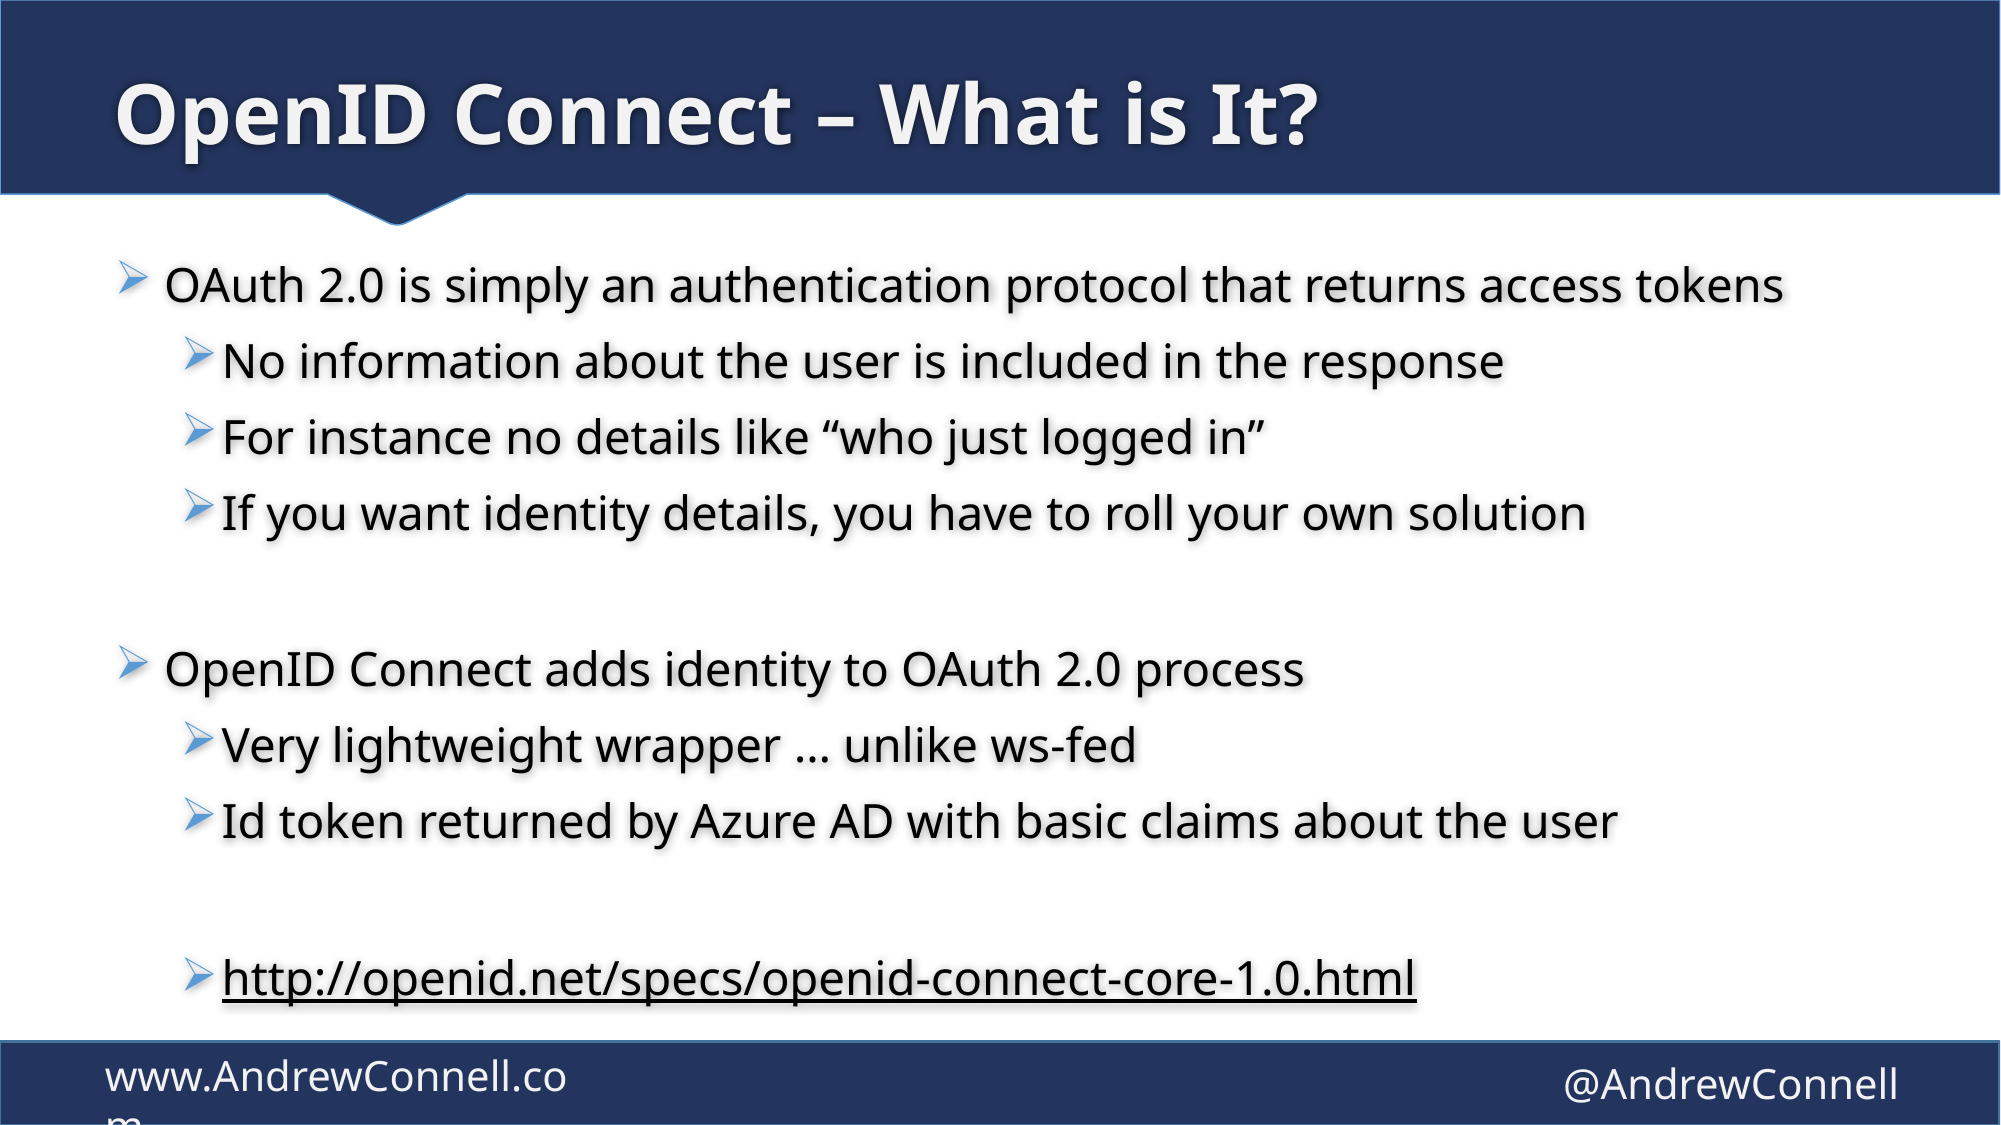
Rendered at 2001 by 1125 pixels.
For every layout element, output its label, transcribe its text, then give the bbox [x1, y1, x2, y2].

list OAuth 2.0 is simply an authentication protocol that returns access tokens No information about the user is included in the response For instance no details like “who just logged in” If you want identity details, you have to roll your own solution OpenID Connect adds identity to OAuth 2.0 process Very lightweight wrapper … unlike ws-fed Id token returned by Azure AD with basic claims about the user http://openid.net/specs/openid-connect-core-1.0.html [99, 247, 1900, 1027]
title OpenID Connect – What is It? [98, 9, 1902, 169]
